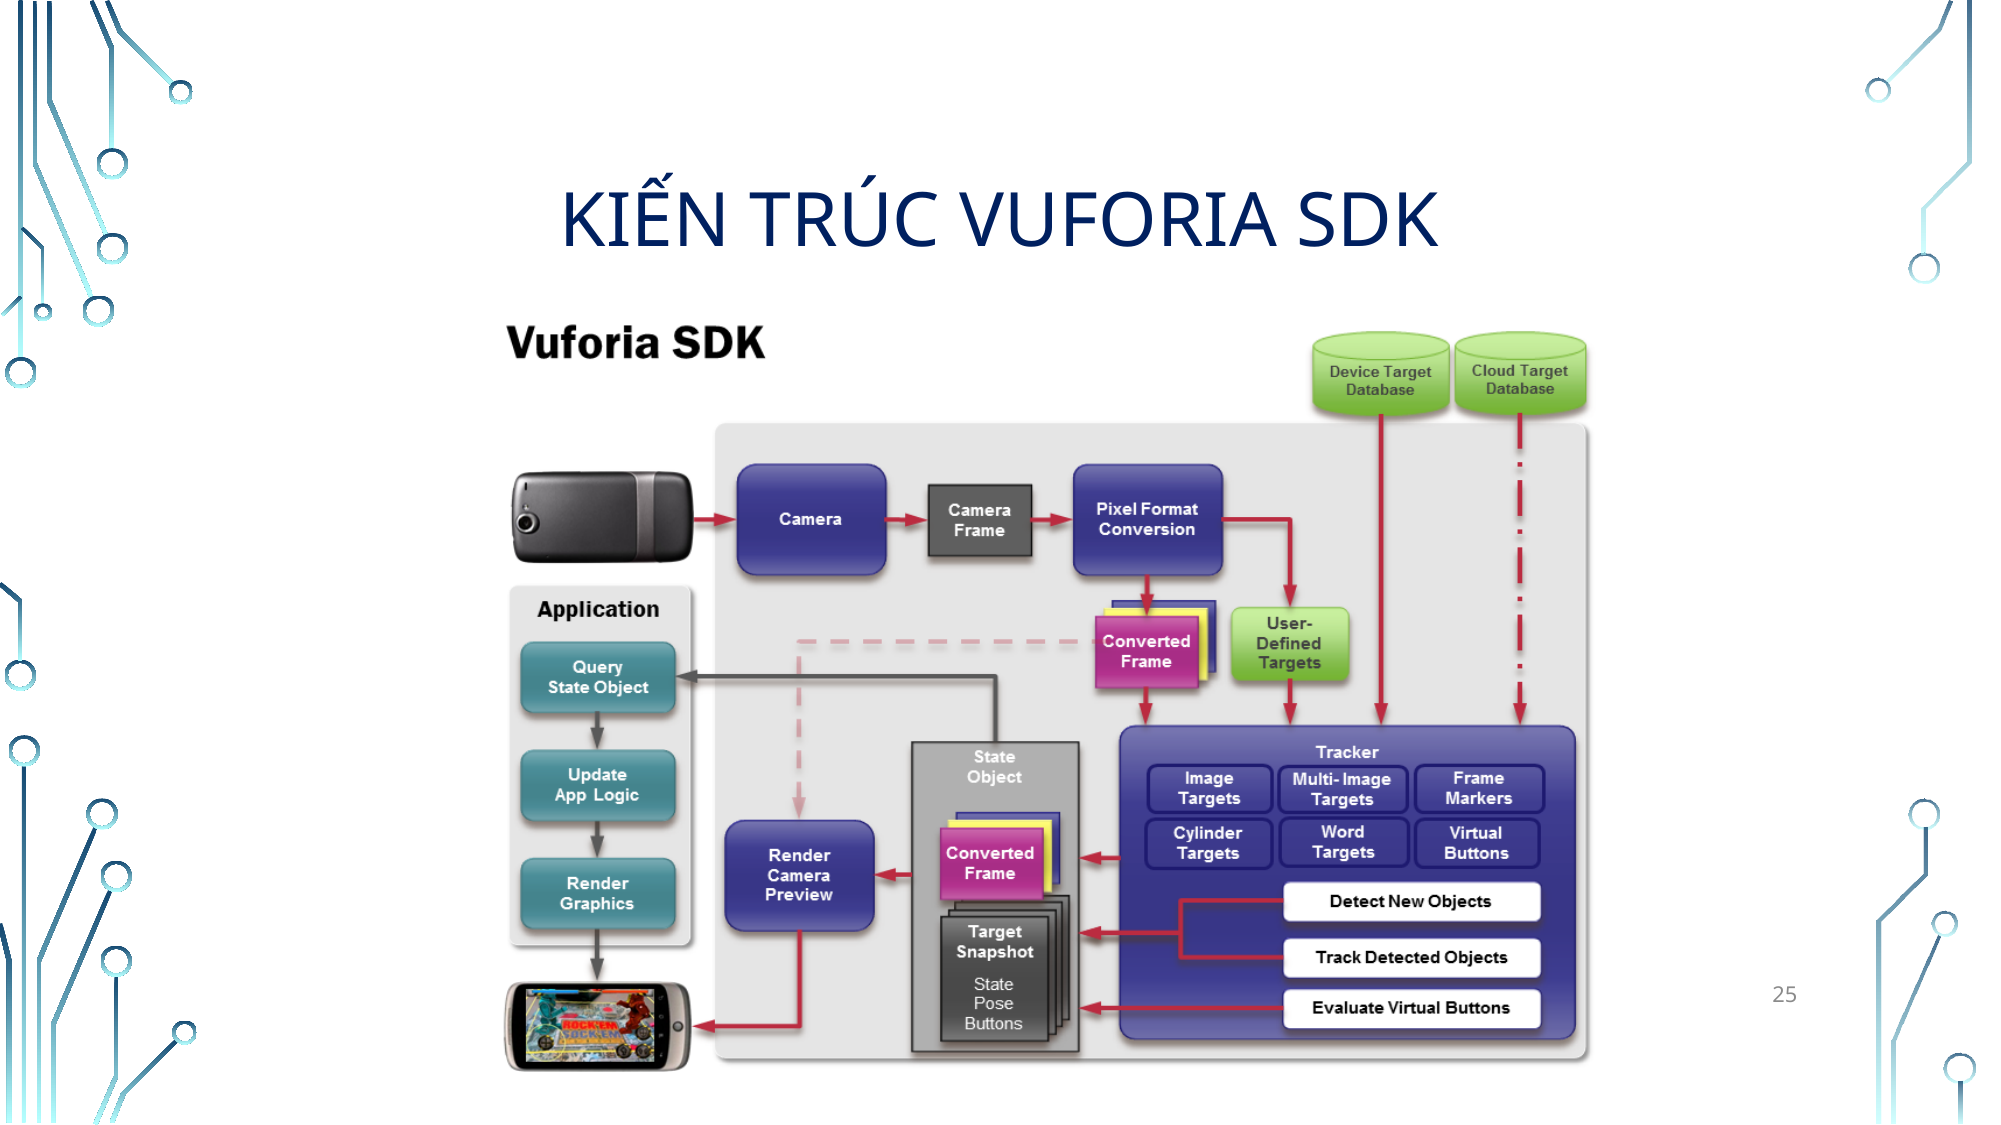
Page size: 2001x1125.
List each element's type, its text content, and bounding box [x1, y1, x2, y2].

slide_number 25 [1685, 965, 1813, 1025]
title Kiến trúc vuforia SDK [187, 101, 1813, 344]
picture [484, 284, 1604, 1091]
